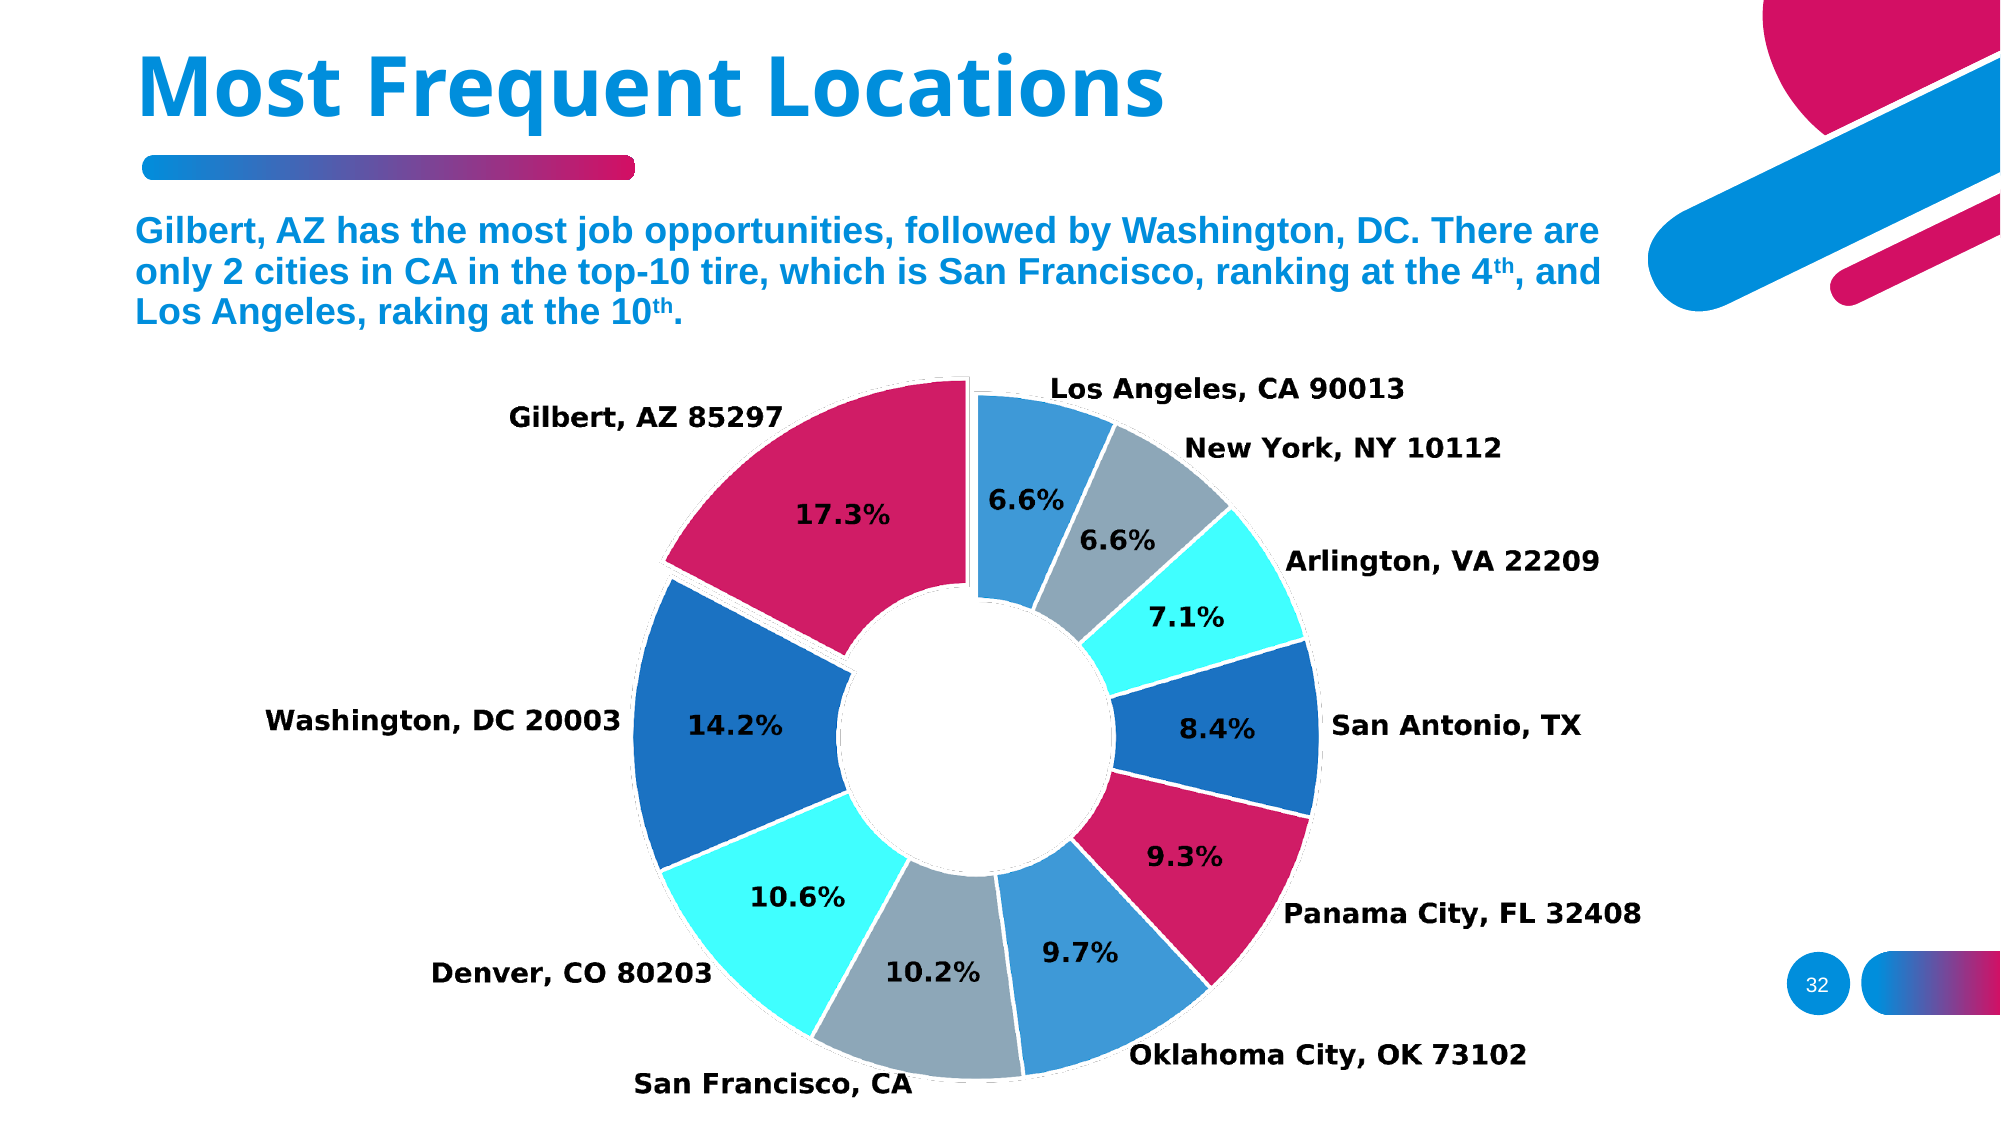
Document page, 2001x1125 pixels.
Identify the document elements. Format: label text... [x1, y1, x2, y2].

list Gilbert, AZ has the most job opportunities, followed by Washington, DC. There are only 2 cities in CA in the top-10 tire, which is San Francisco, ranking at the 4th, and Los Angeles, raking at the 10th. [120, 204, 1639, 347]
slide_number ‹#› [1772, 954, 1863, 1015]
picture [236, 364, 1670, 1125]
title Most Frequent Locations [120, 31, 1324, 142]
